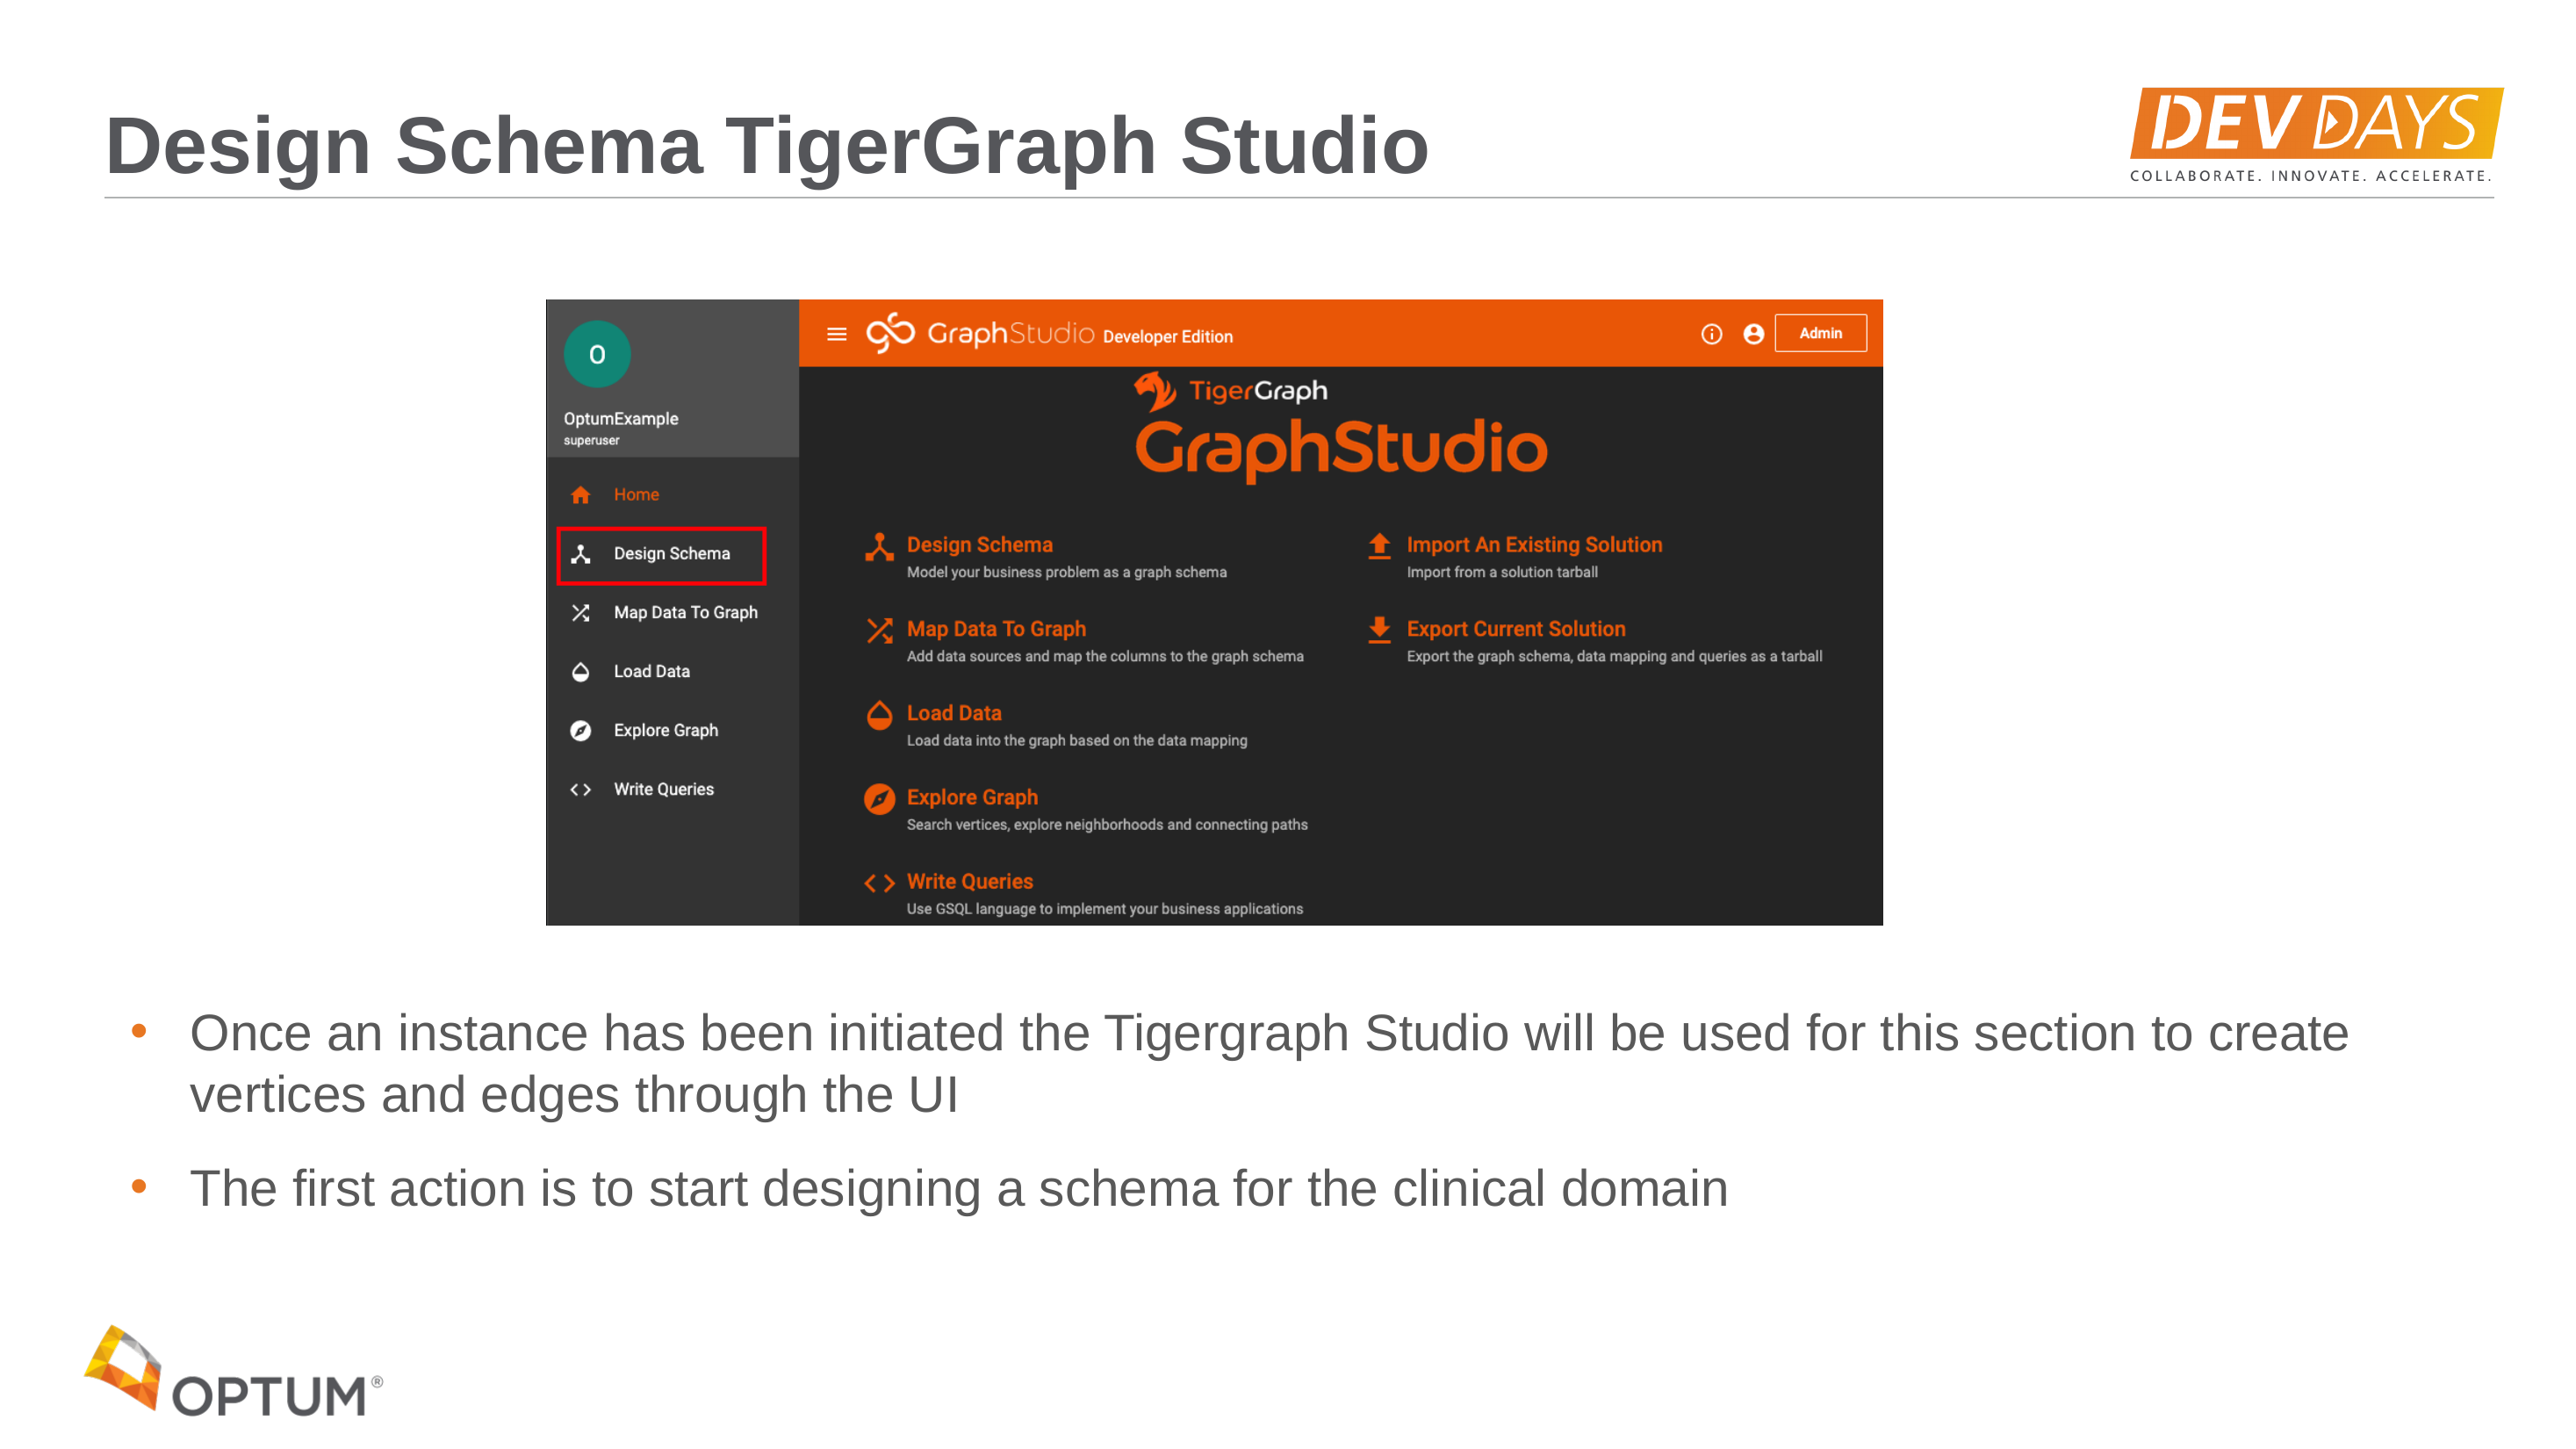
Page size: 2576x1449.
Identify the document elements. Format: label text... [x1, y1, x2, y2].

title Design Schema TigerGraph Studio [104, 83, 2495, 191]
list Once an instance has been initiated the Tigergraph Studio will be used for this section to create vertices and edges through the UI The first action is to start designing a schema for the clinical domain [104, 986, 2495, 1330]
picture [83, 1323, 385, 1417]
picture [545, 299, 1883, 926]
